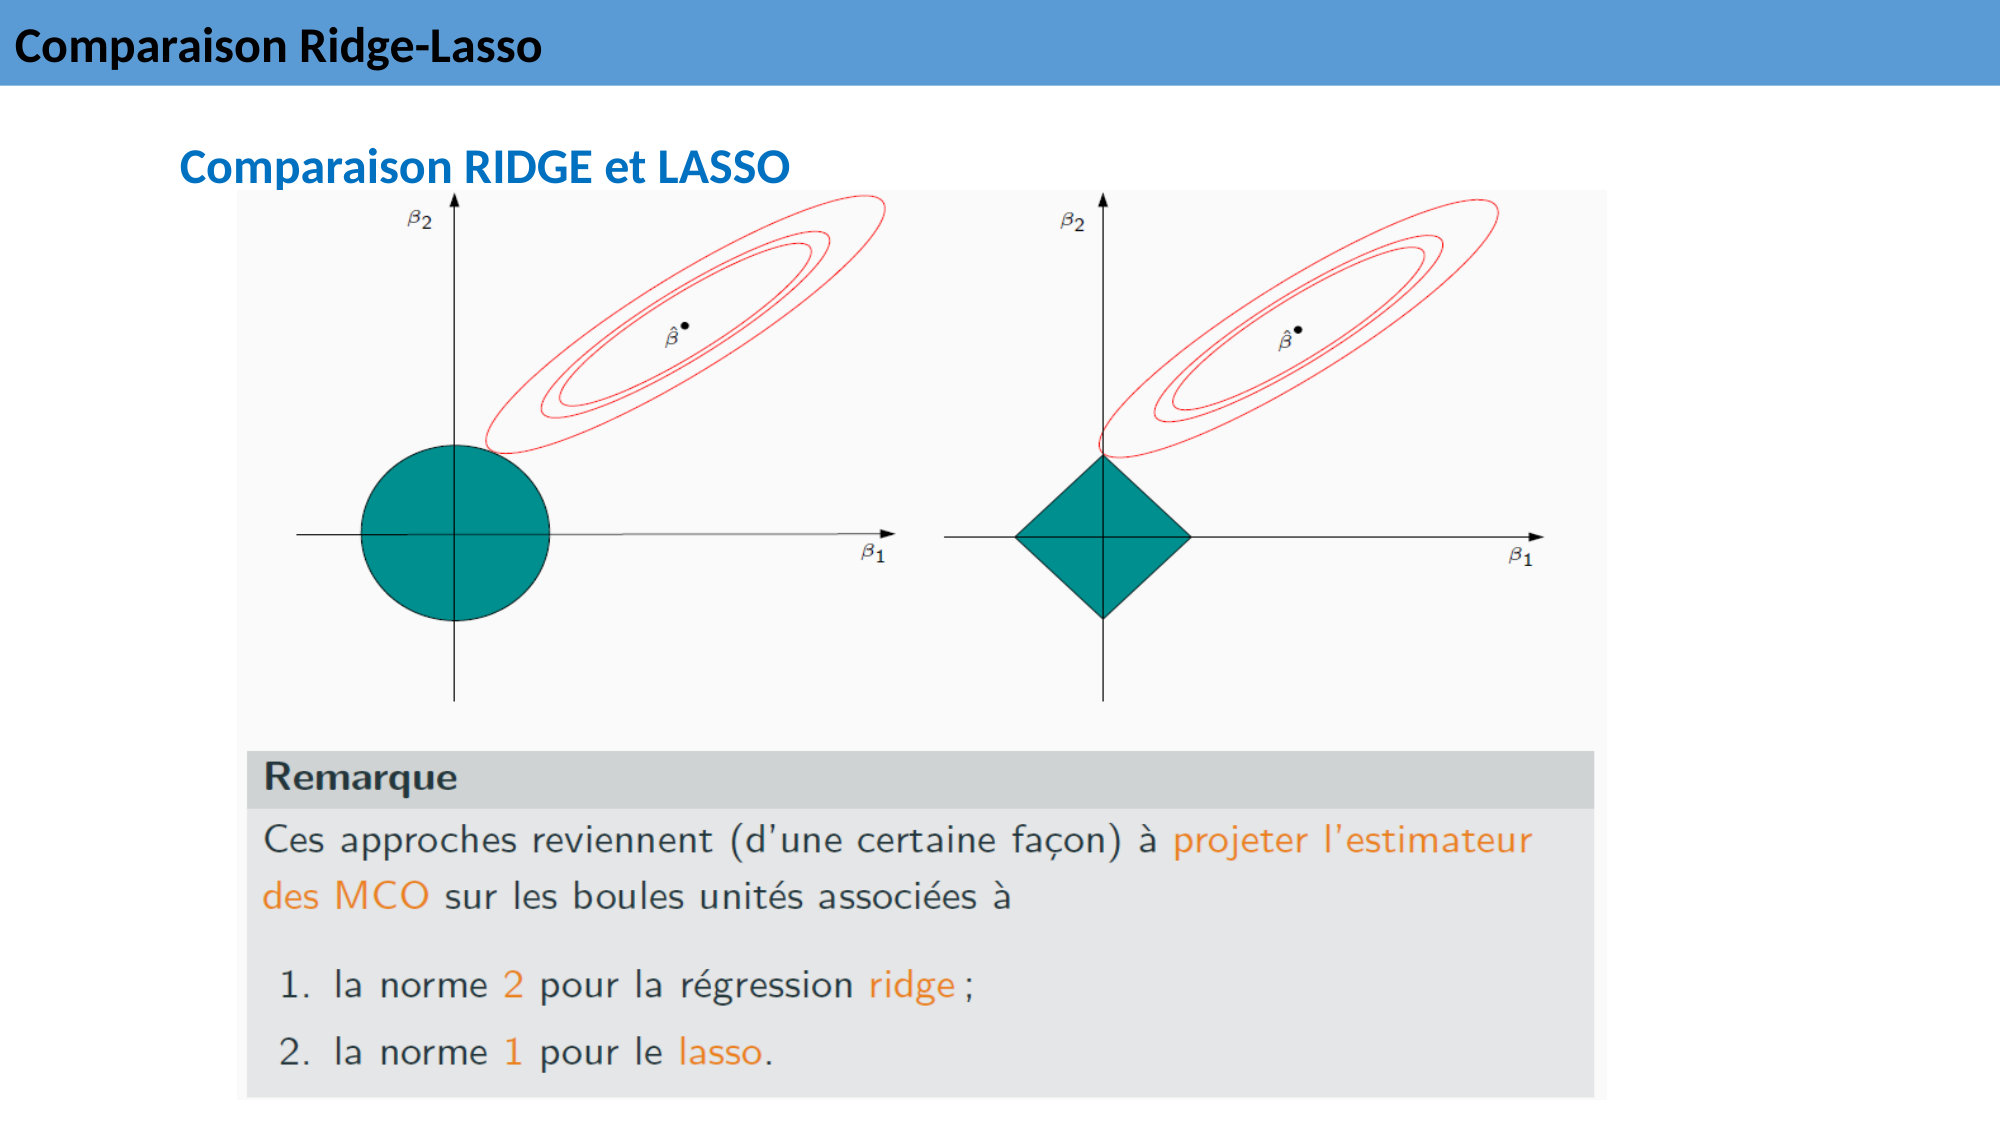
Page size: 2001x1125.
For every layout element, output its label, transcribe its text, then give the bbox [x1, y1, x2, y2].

text_box Comparaison Ridge-Lasso [0, 0, 2000, 87]
text_box Comparaison RIDGE et LASSO [165, 126, 1062, 202]
picture [237, 190, 1607, 1100]
